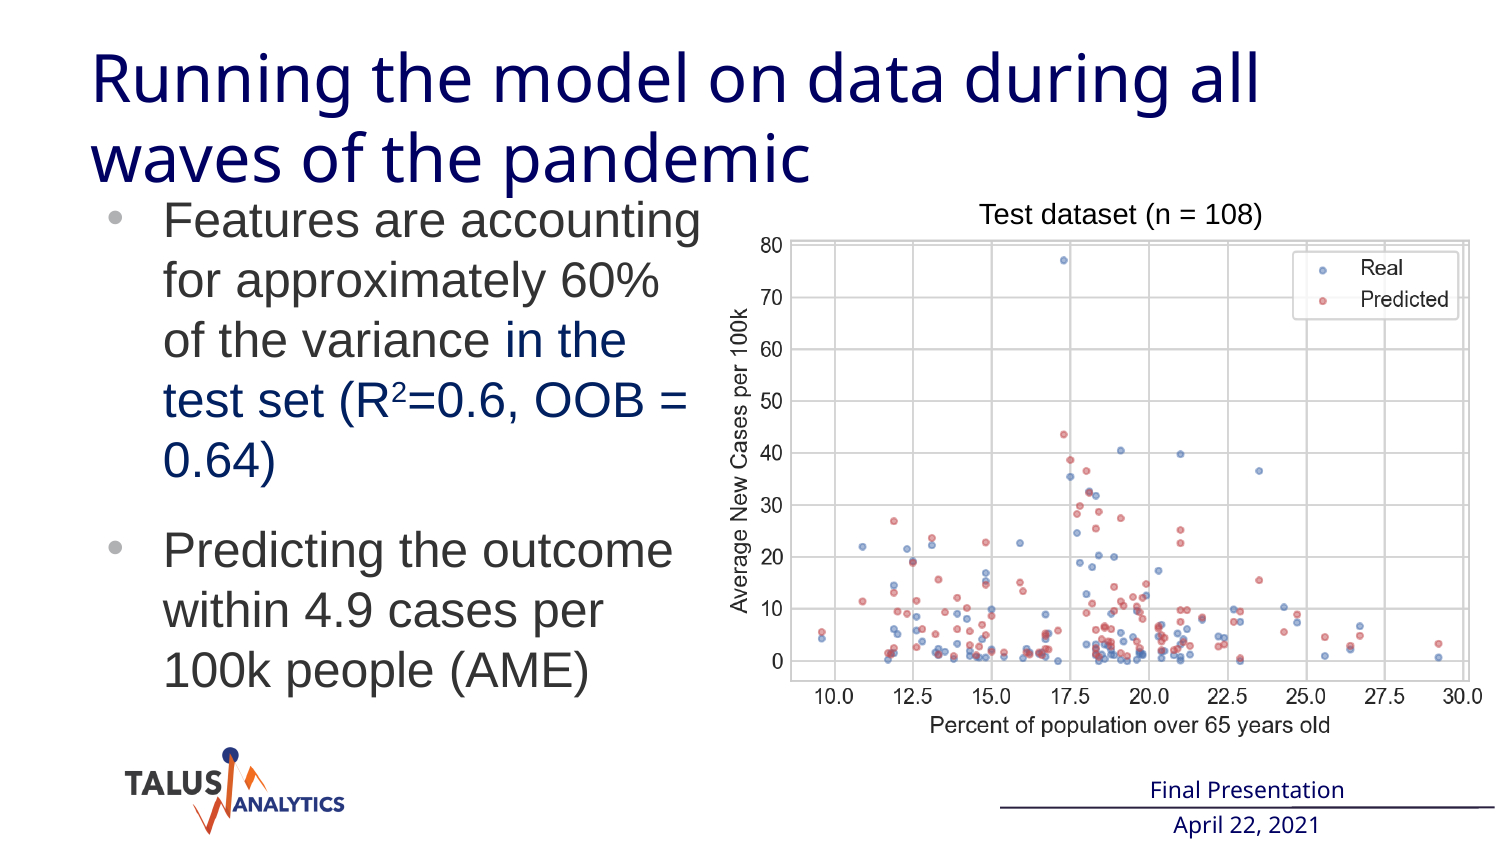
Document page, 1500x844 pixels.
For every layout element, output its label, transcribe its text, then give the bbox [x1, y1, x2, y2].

title Running the model on data during all waves of the pandemic [75, 28, 1425, 170]
picture [107, 742, 361, 844]
text_box Test dataset (n = 108) [843, 187, 1399, 222]
list Features are accounting for approximately 60% of the variance in the test set (R2=0.6, OOB = 0.64) Predicting the outcome within 4.9 cases per 100k people (AME) [54, 180, 718, 611]
picture [717, 223, 1484, 754]
